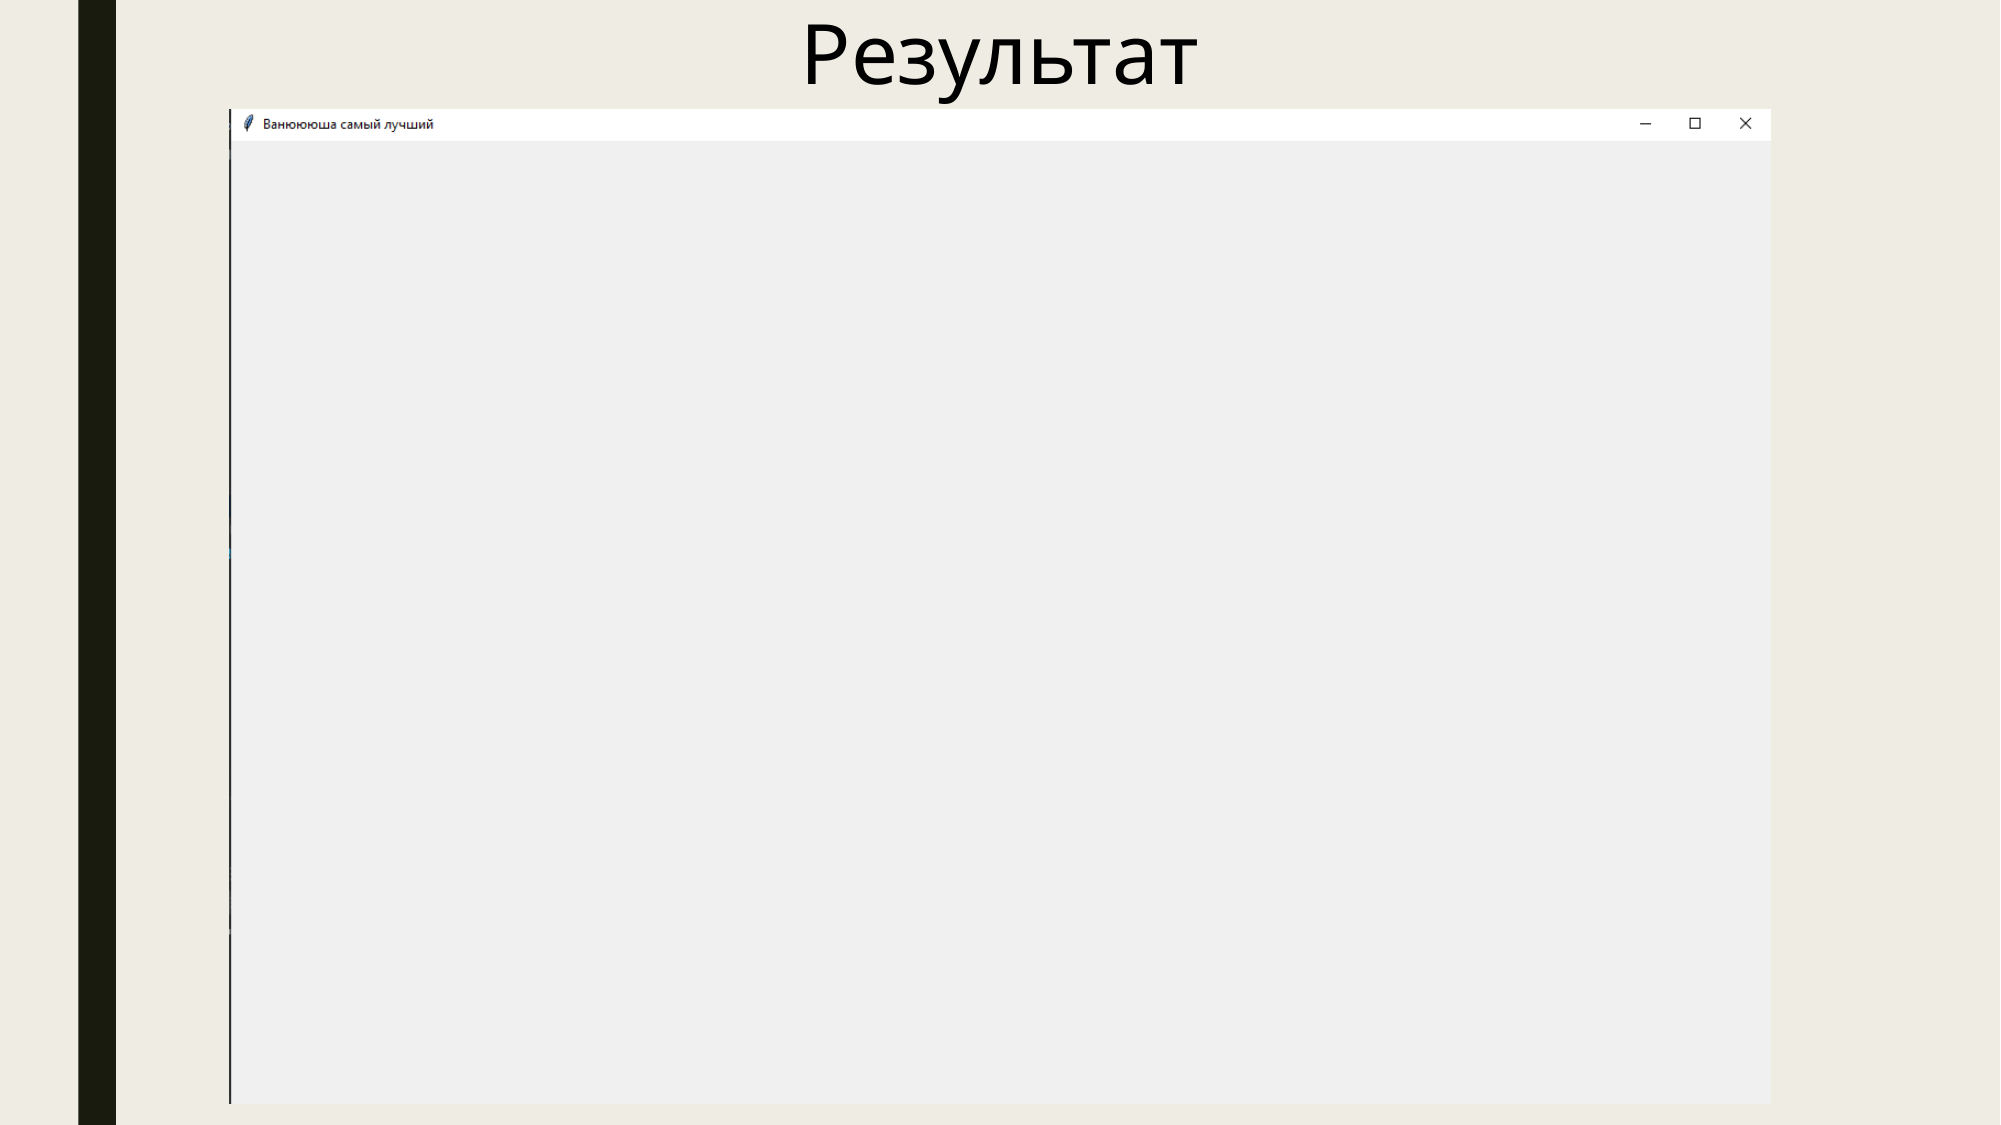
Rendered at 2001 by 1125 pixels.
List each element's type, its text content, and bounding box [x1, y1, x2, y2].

picture [229, 109, 1771, 1104]
text_box Результат [364, 0, 1636, 109]
